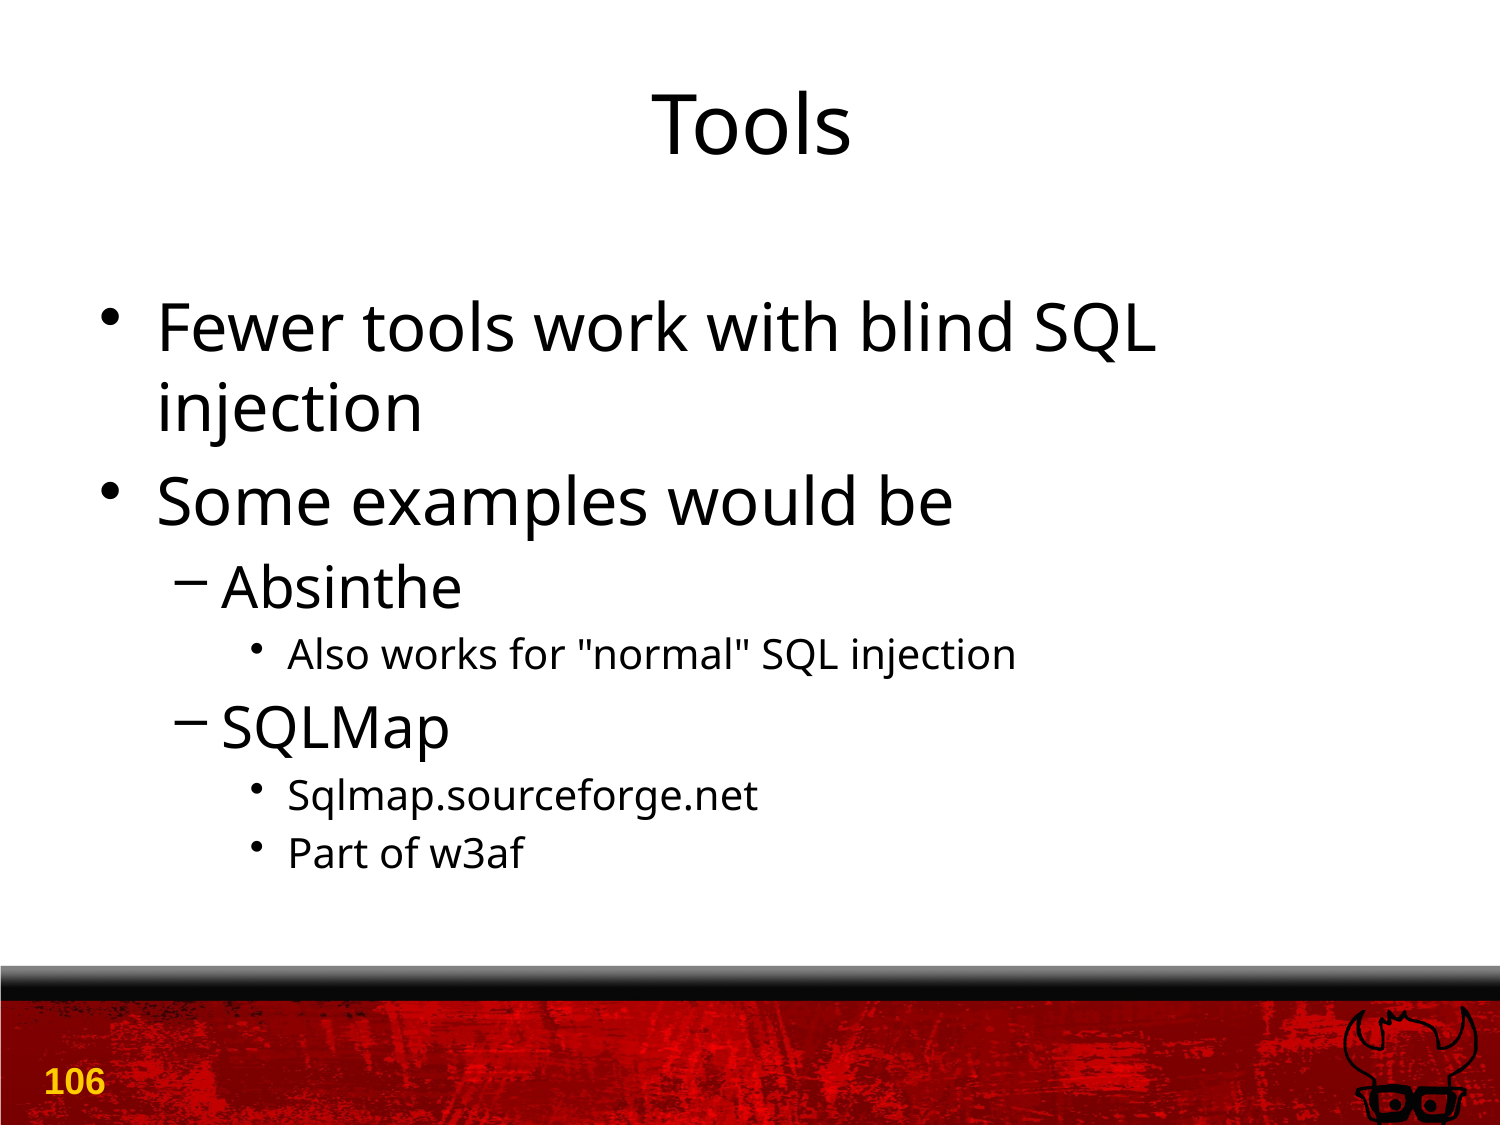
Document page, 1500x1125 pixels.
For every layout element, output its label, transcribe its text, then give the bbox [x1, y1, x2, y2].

title Tools [35, 24, 1469, 219]
list Fewer tools work with blind SQL injection Some examples would be Absinthe Also works for "normal" SQL injection SQLMap Sqlmap.sourceforge.net Part of w3af [84, 277, 1408, 953]
picture [0, 282, 1500, 1125]
